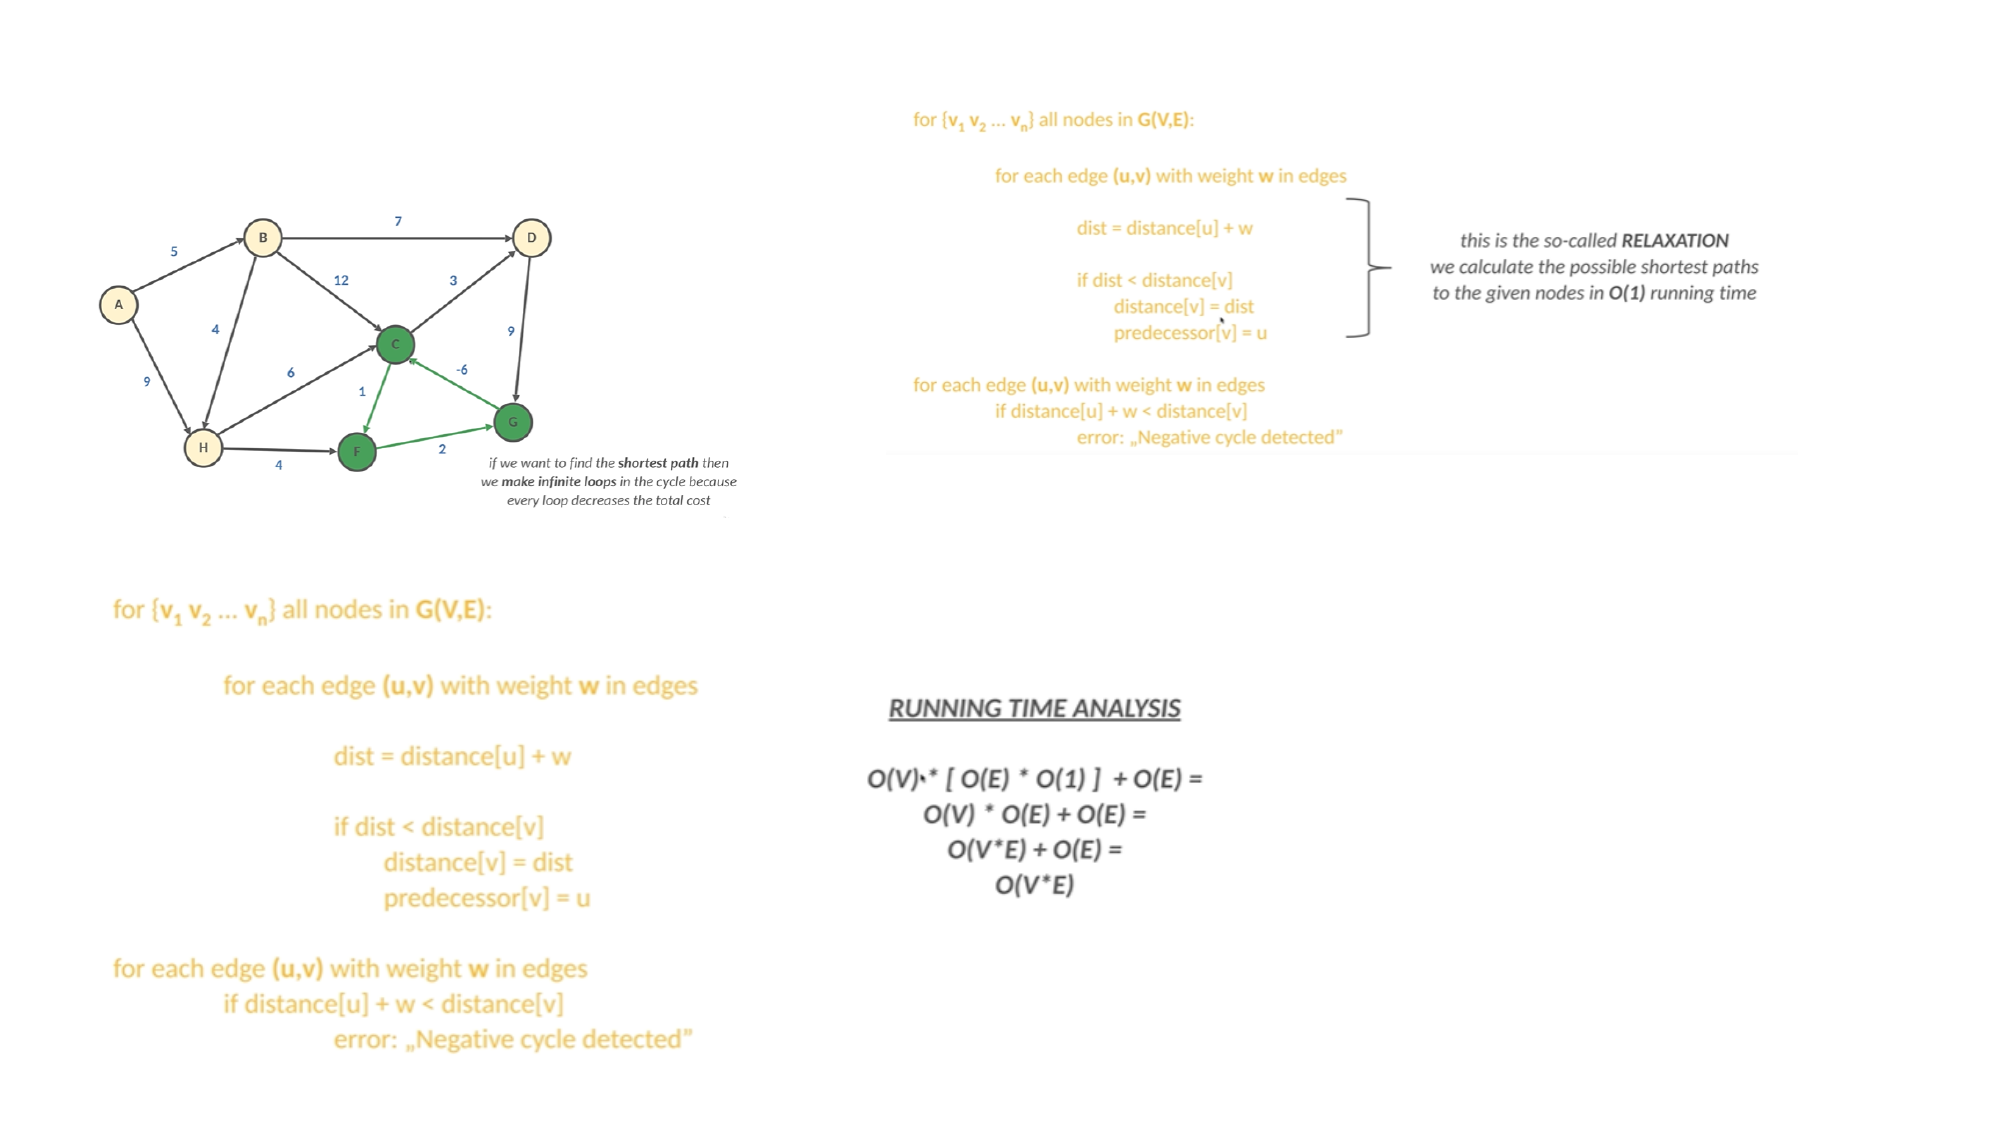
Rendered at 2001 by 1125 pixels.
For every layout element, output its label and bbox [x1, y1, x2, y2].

picture [35, 180, 1343, 1112]
picture [886, 60, 1798, 456]
